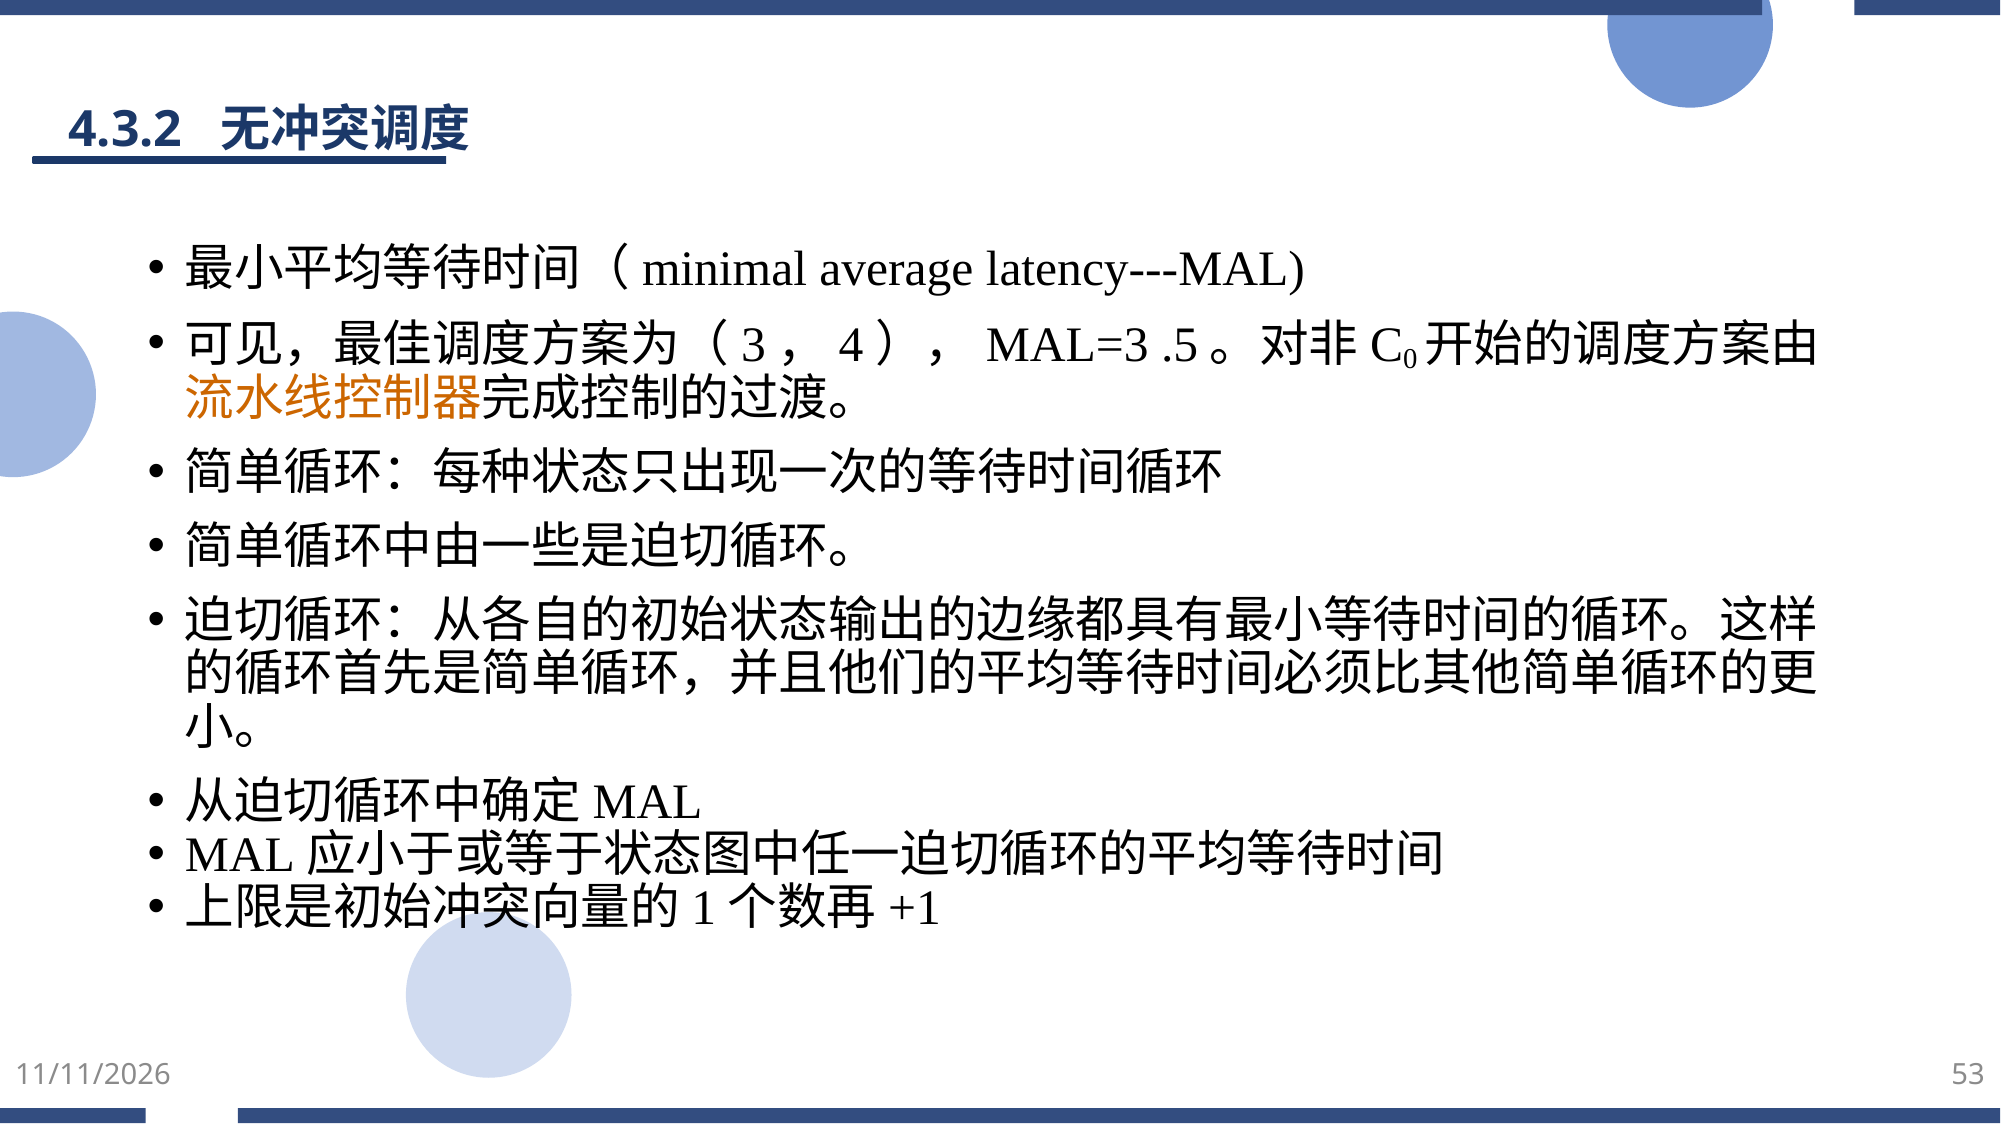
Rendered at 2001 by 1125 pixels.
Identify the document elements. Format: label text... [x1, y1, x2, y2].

text_box 4.3.2 无冲突调度 [53, 88, 775, 172]
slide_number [0, 1042, 450, 1103]
slide_number 53 [1550, 1042, 2000, 1103]
text_box 最小平均等待时间（minimal average latency---MAL) 可见，最佳调度方案为（3，4），MAL=3 .5。对非C0开始的调度方案由流水线控制器完成控制的过渡。 简单循环：每种状态只出现一次的等待时间循环 简单循环中由一些是迫切循环。 迫切循环：从各自的初始状态输出的边缘都具有最小等待时间的循环。这样的循环首先是简单循环，并且他们的平均等待时间必须比其他简单循环的更小。 从迫切循环中确定MAL MAL应小于或等于状态图中任一迫切循环的平均等待时间 上限是初始冲突向量的1个数再+1 [132, 235, 1858, 950]
